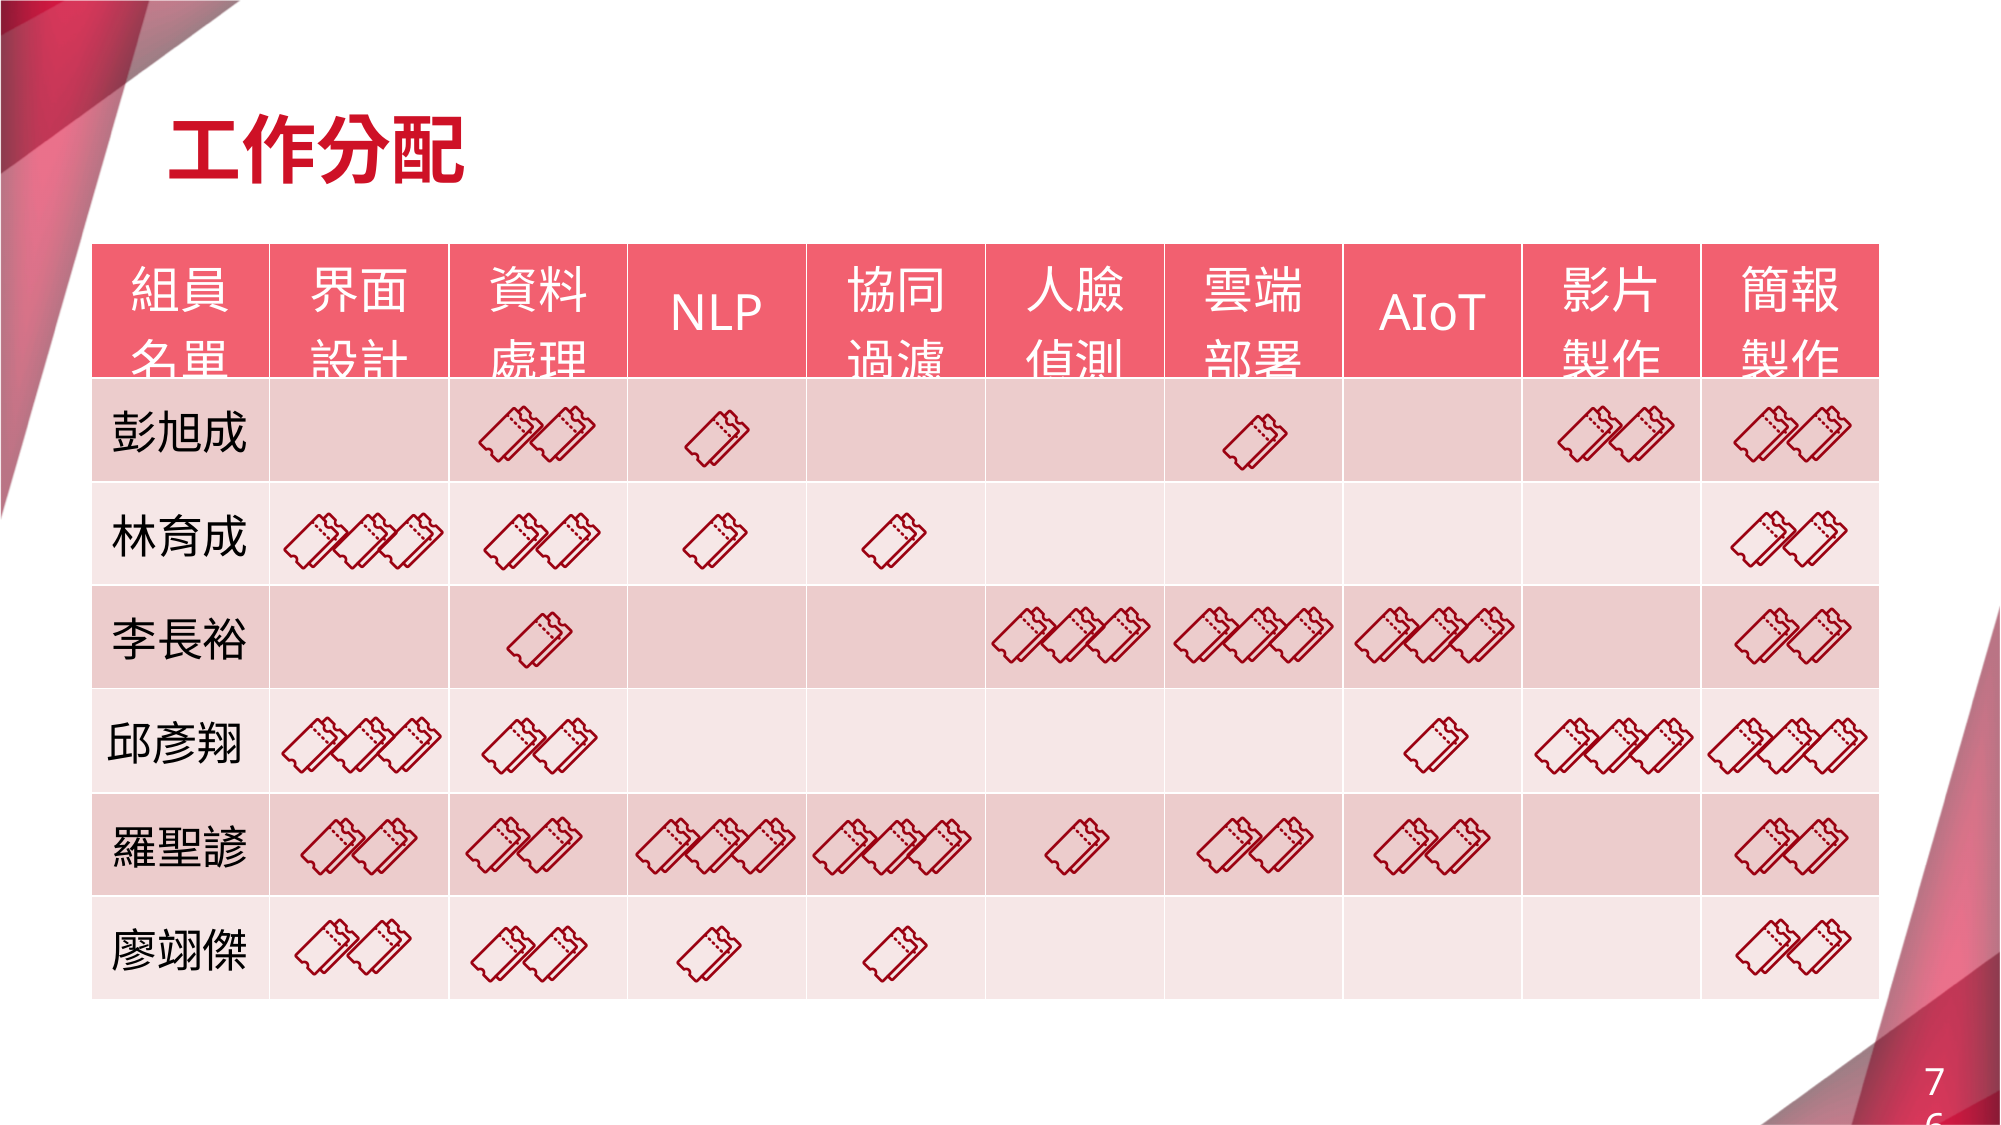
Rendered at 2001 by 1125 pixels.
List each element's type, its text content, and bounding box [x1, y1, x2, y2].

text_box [1734, 913, 1855, 984]
table_cell [1702, 586, 1879, 688]
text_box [1729, 505, 1851, 575]
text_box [482, 507, 604, 578]
table_cell 李長裕 [92, 586, 269, 688]
picture [1043, 812, 1113, 883]
table_cell [1344, 483, 1521, 584]
table_cell [807, 379, 985, 481]
table_header AIoT [1344, 244, 1521, 377]
table_cell [270, 379, 448, 481]
table_cell [628, 689, 806, 792]
table_cell [628, 379, 806, 481]
table_cell [1165, 897, 1342, 999]
picture [1732, 400, 1855, 470]
table_cell [807, 897, 985, 999]
table_cell [1702, 483, 1879, 584]
text_box 76 [1909, 1050, 1979, 1125]
table_cell [1344, 794, 1521, 895]
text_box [1556, 400, 1678, 470]
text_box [1195, 811, 1317, 881]
table_cell [1165, 483, 1342, 584]
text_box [299, 812, 420, 883]
table_cell [1165, 689, 1342, 792]
table_cell 邱彥翔 [92, 689, 269, 792]
table_cell [450, 379, 627, 481]
table_header 雲端 部署 [1165, 244, 1342, 377]
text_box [480, 712, 601, 782]
text_box 工作分配 [151, 95, 482, 201]
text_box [1733, 602, 1855, 672]
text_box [1733, 812, 1852, 883]
picture [861, 920, 931, 990]
table_cell [450, 689, 627, 792]
table_cell [807, 483, 985, 584]
table_cell [986, 483, 1164, 584]
picture [683, 404, 753, 475]
table_cell [1344, 379, 1521, 481]
table_header 人臉 偵測 [986, 244, 1164, 377]
picture [674, 920, 745, 990]
table_header NLP [628, 244, 806, 377]
table_cell [807, 794, 985, 895]
table_cell 彭旭成 [92, 379, 269, 481]
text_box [280, 711, 445, 781]
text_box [990, 601, 1154, 672]
table_cell [270, 483, 448, 584]
table_cell [628, 794, 806, 895]
table_cell [270, 689, 448, 792]
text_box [1353, 601, 1518, 672]
picture [1698, 606, 2000, 1124]
table_cell [450, 483, 627, 584]
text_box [1372, 812, 1494, 883]
table_cell [986, 794, 1164, 895]
table_header 簡報 製作 [1702, 244, 1879, 377]
picture [505, 605, 576, 676]
table_cell [1702, 897, 1879, 999]
table_cell 廖翊傑 [92, 897, 269, 999]
table_cell 林育成 [92, 483, 269, 584]
picture [859, 507, 930, 577]
table_cell [1165, 794, 1342, 895]
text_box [1706, 711, 1871, 782]
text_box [811, 813, 975, 884]
picture [680, 507, 751, 578]
table_cell [1702, 379, 1879, 481]
table_cell [1523, 794, 1700, 895]
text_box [293, 913, 415, 984]
table_header 協同 過濾 [807, 244, 985, 377]
table_cell [1523, 689, 1700, 792]
table_cell [986, 586, 1164, 688]
table_cell [1523, 483, 1700, 584]
table_cell [1165, 379, 1342, 481]
table_cell [1344, 689, 1521, 792]
table_cell [270, 586, 448, 688]
table_header 影片 製作 [1523, 244, 1700, 377]
table_cell [807, 689, 985, 792]
picture [1221, 408, 1291, 478]
table_cell [1344, 586, 1521, 688]
table_cell [1702, 794, 1879, 895]
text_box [1172, 601, 1337, 672]
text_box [282, 507, 447, 577]
table_cell [1344, 897, 1521, 999]
table_header 資料 處理 [450, 244, 627, 377]
picture [1, 1, 303, 519]
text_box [634, 812, 799, 882]
table_cell [450, 586, 627, 688]
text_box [1533, 711, 1697, 782]
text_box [464, 811, 586, 881]
table_cell [628, 586, 806, 688]
table_cell [986, 379, 1164, 481]
table_cell [270, 897, 448, 999]
table_cell 羅聖諺 [92, 794, 269, 895]
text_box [477, 400, 599, 470]
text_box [469, 920, 591, 990]
table_cell [1702, 689, 1879, 792]
table_cell [986, 689, 1164, 792]
table_cell [1523, 586, 1700, 688]
table_cell [986, 897, 1164, 999]
picture [1402, 711, 1472, 781]
table_cell [628, 483, 806, 584]
table_header 界面 設計 [270, 244, 448, 377]
table_cell [1523, 379, 1700, 481]
table_cell [807, 586, 985, 688]
table_cell [270, 794, 448, 895]
table_cell [1523, 897, 1700, 999]
table_cell [450, 897, 627, 999]
table_cell [628, 897, 806, 999]
table_cell [1165, 586, 1342, 688]
table_header 組員 名單 [92, 244, 269, 377]
table_cell [450, 794, 627, 895]
